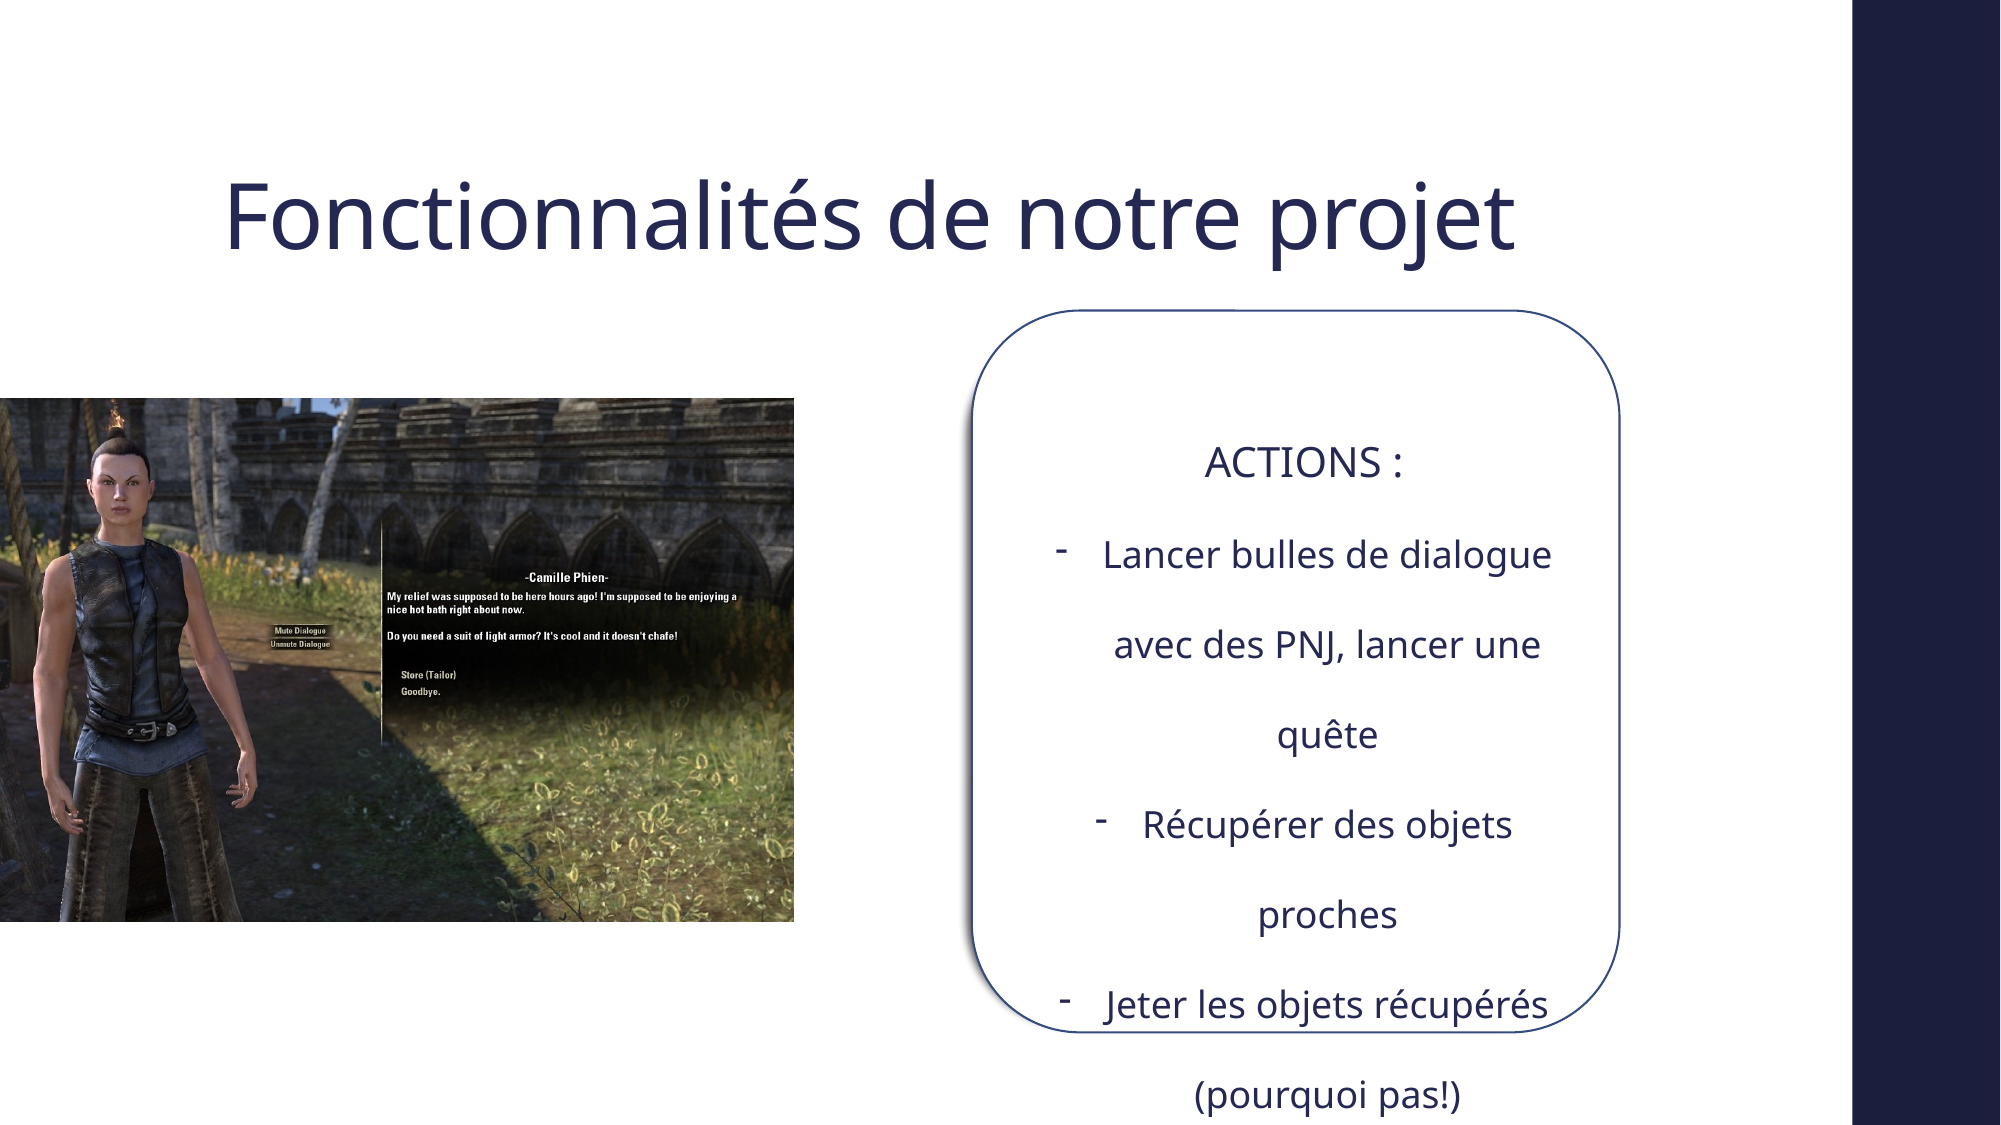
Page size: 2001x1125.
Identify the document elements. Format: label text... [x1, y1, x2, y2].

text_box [971, 310, 1620, 1033]
title Fonctionnalités de notre projet [206, 60, 1797, 278]
picture [0, 398, 794, 923]
